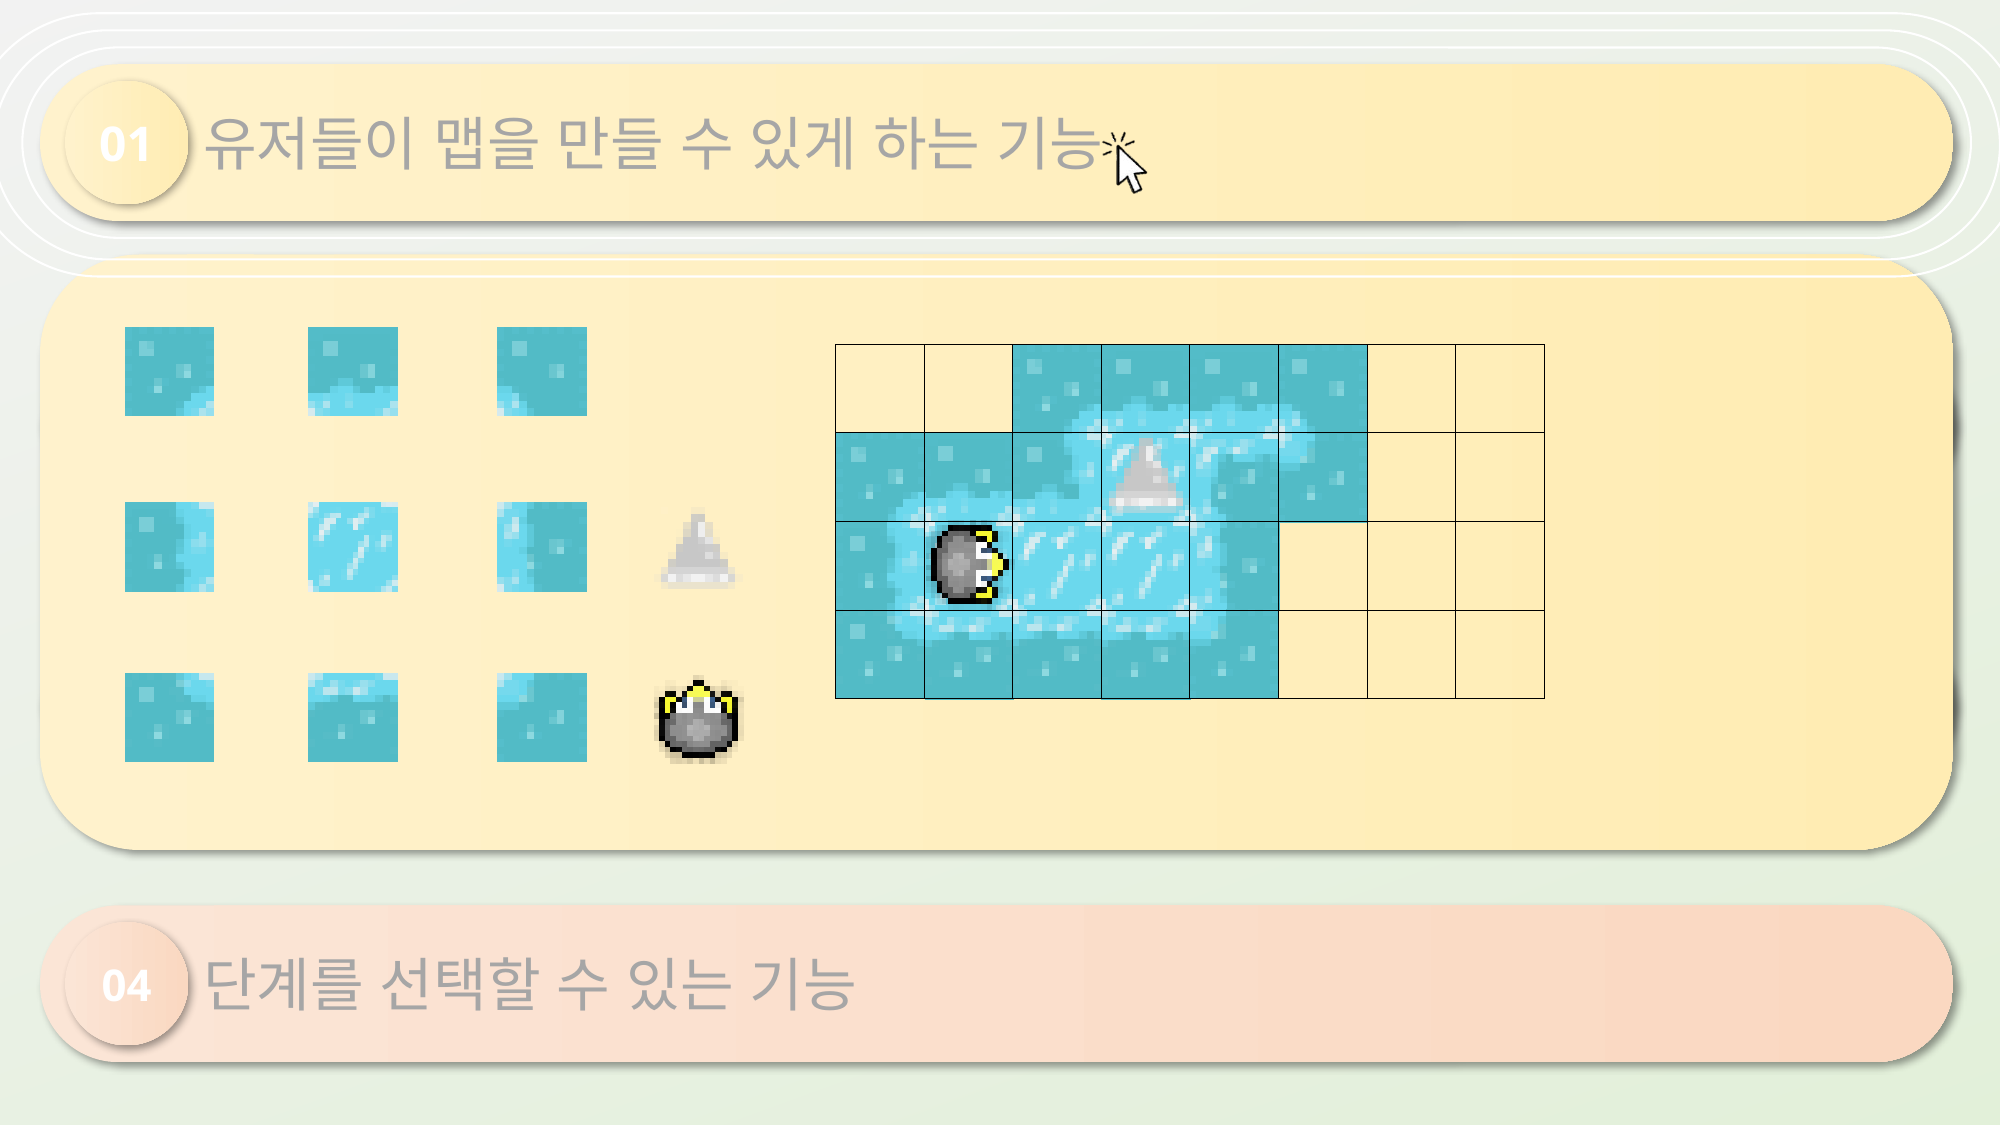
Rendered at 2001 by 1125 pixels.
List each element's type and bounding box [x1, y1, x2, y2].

text_box [39, 254, 1954, 850]
text_box [39, 905, 1954, 1063]
picture [1100, 130, 1149, 195]
text_box [39, 64, 1954, 222]
text_box [835, 344, 1545, 699]
text_box [0, 12, 2000, 264]
